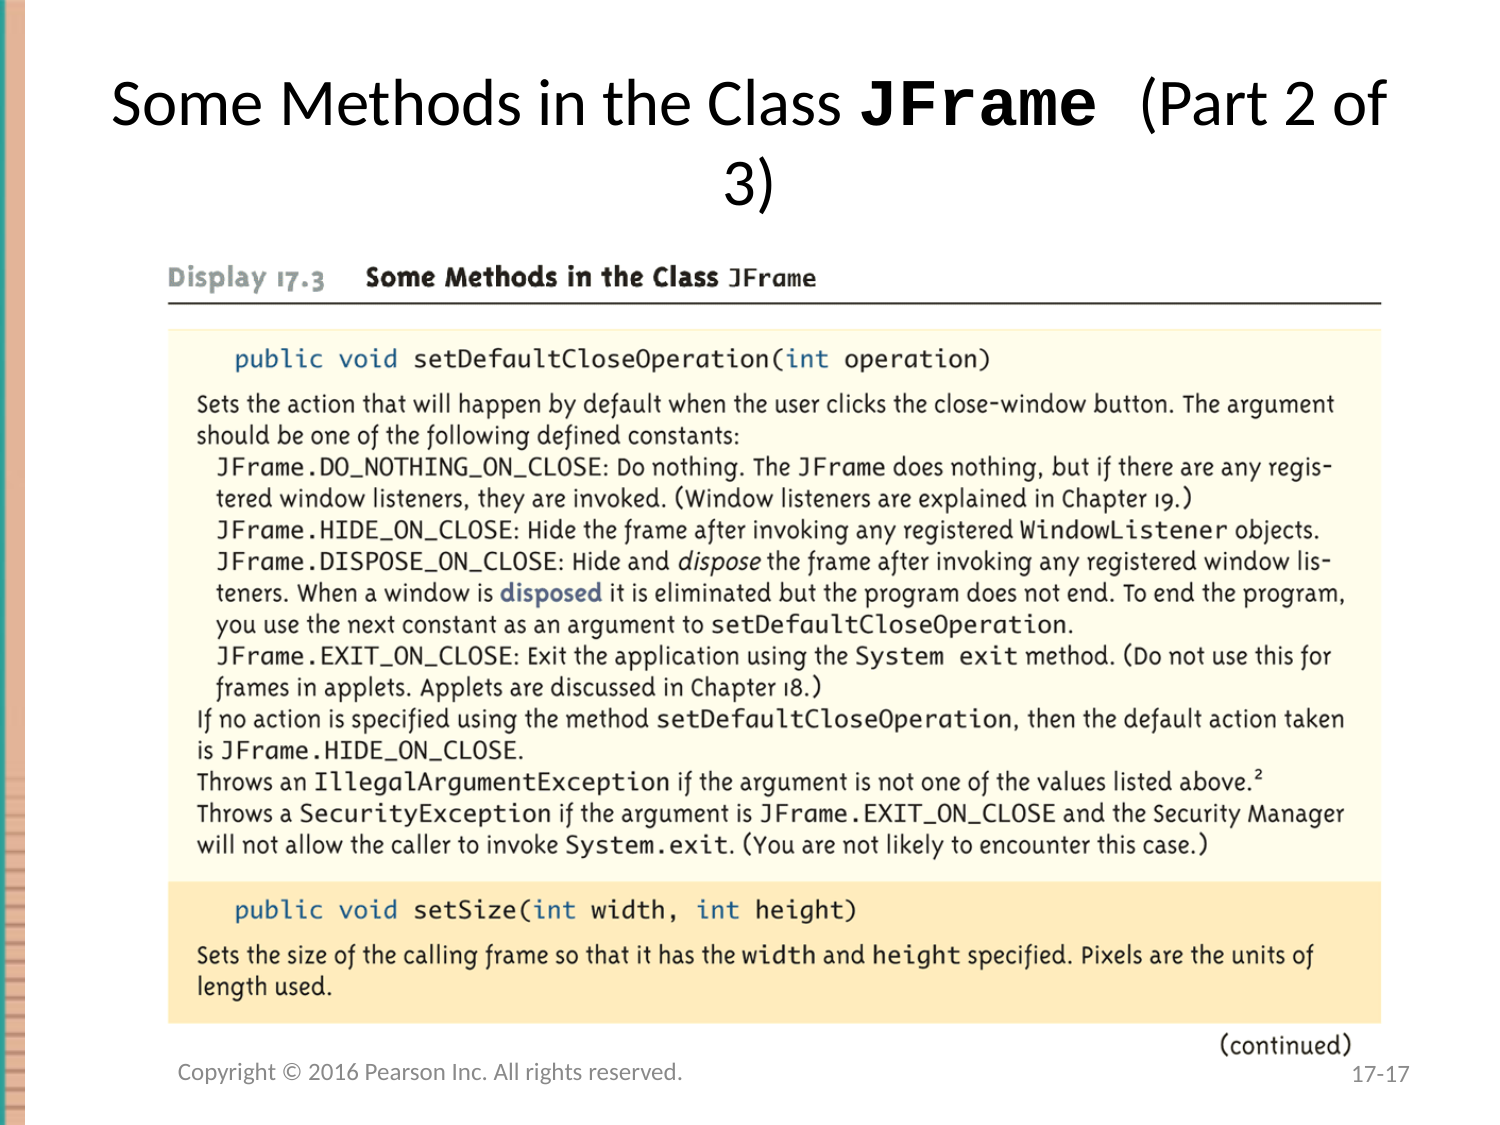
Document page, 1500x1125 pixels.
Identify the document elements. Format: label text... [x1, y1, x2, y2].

picture [0, 0, 25, 1125]
footer Copyright © 2016 Pearson Inc. All rights reserved. [75, 1040, 788, 1100]
slide_number 17-17 [1074, 1042, 1425, 1103]
picture [137, 260, 1413, 1062]
title Some Methods in the Class JFrame (Part 2 of 3) [75, 45, 1425, 233]
